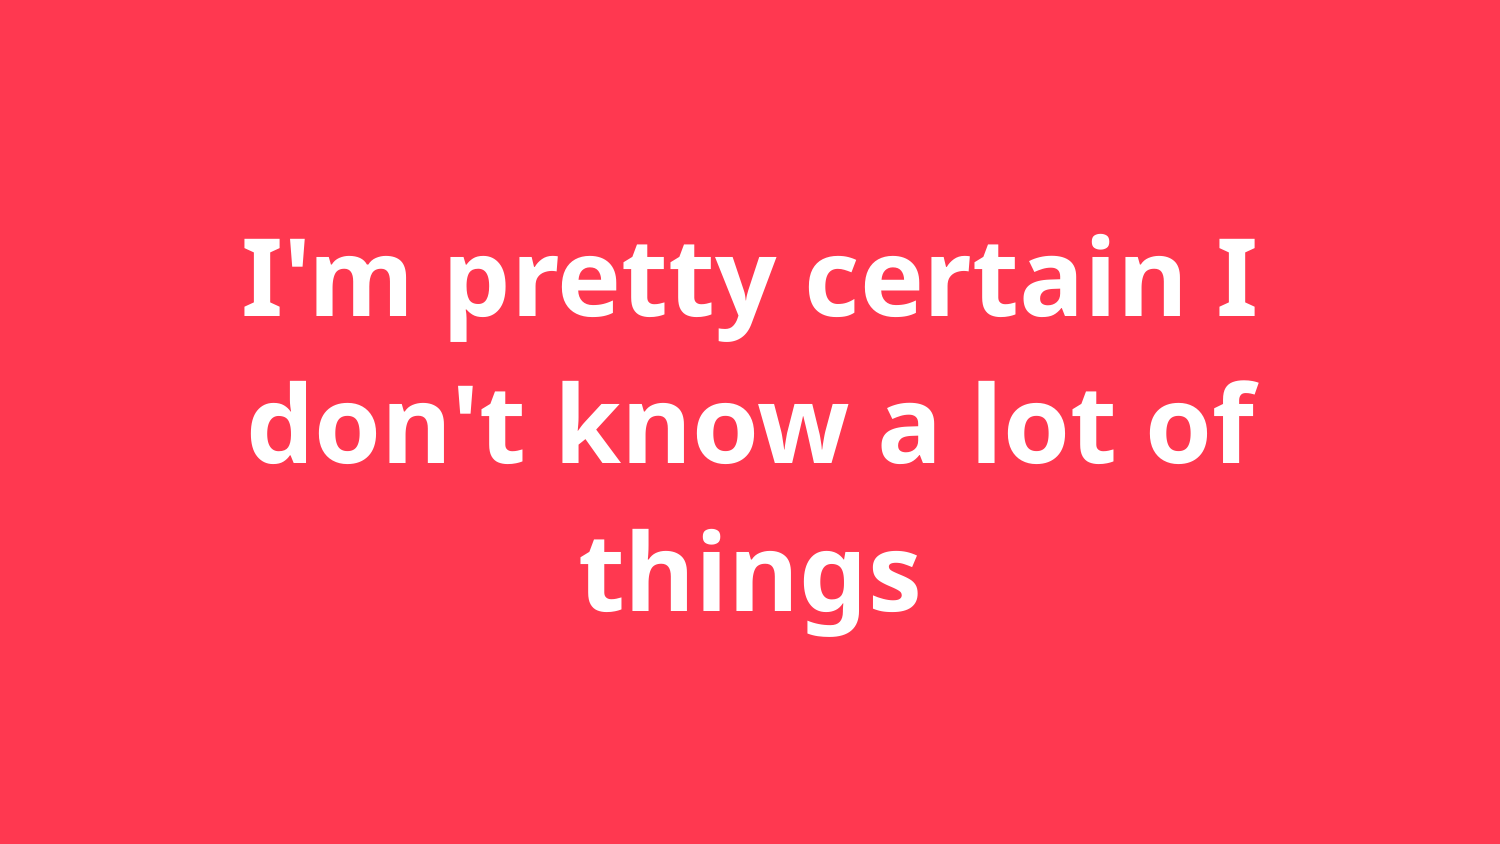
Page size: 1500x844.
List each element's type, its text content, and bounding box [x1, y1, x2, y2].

text_box I'm pretty certain I don't know a lot of things [122, 192, 1377, 652]
